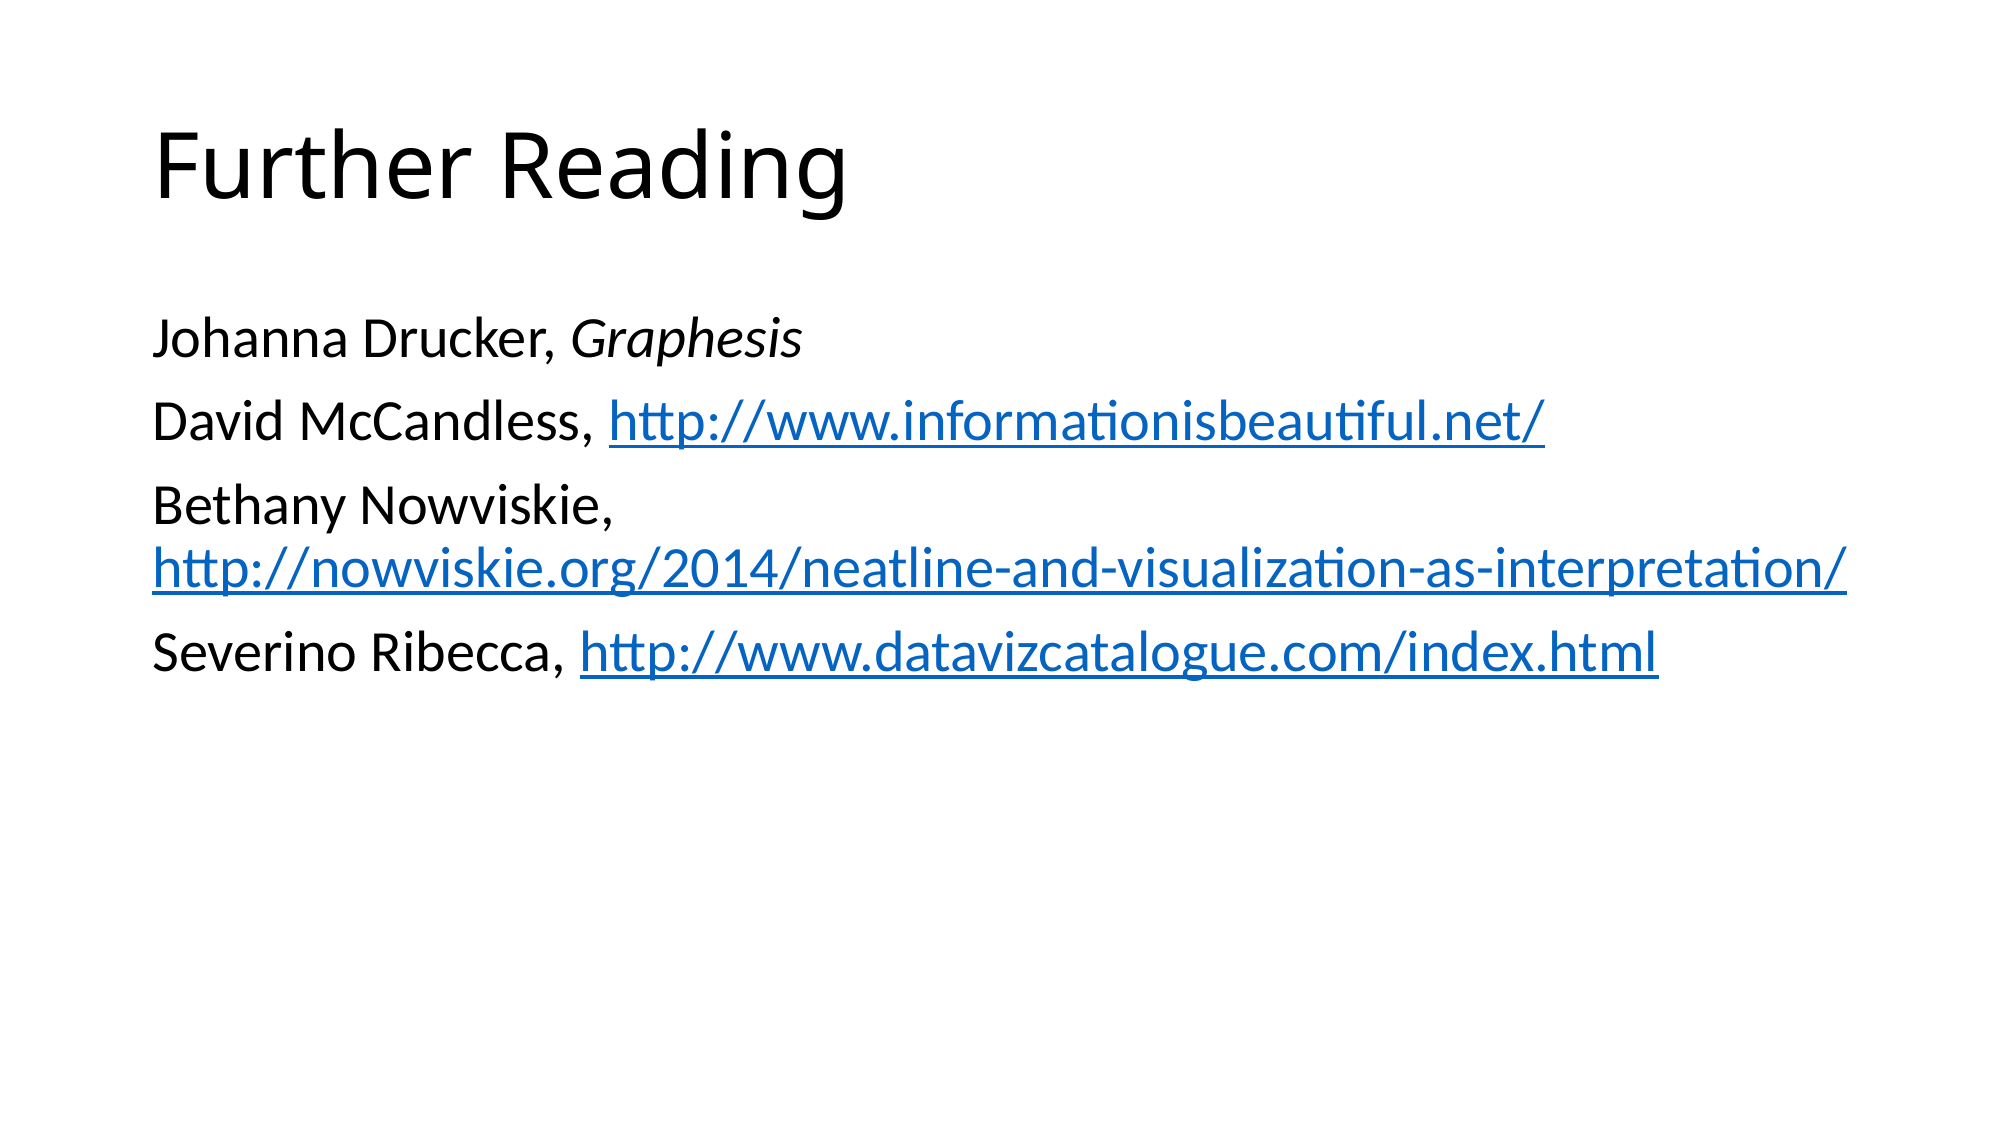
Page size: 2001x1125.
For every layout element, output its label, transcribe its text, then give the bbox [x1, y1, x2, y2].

list Johanna Drucker, Graphesis David McCandless, http://www.informationisbeautiful.net/ Bethany Nowviskie, http://nowviskie.org/2014/neatline-and-visualization-as-interpretation/ Severino Ribecca, http://www.datavizcatalogue.com/index.html [137, 299, 1863, 1014]
title Further Reading [137, 59, 1863, 278]
